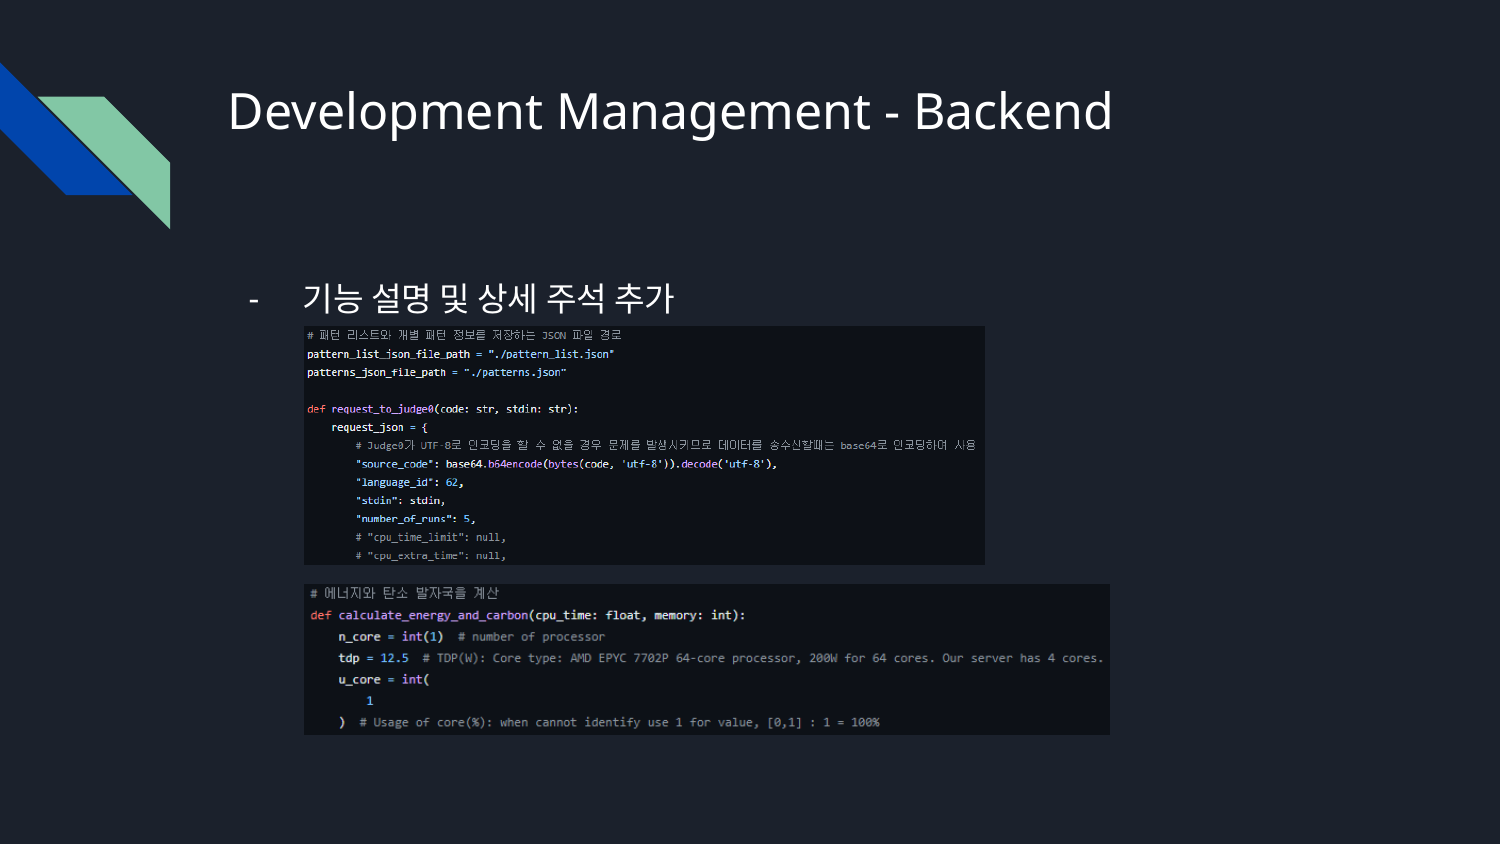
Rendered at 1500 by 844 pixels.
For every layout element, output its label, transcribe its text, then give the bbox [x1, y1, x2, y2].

list 기능 설명 및 상세 주석 추가 [212, 257, 1368, 735]
title Development Management - Backend [212, 64, 1368, 215]
picture [304, 325, 985, 565]
picture [304, 584, 1110, 735]
